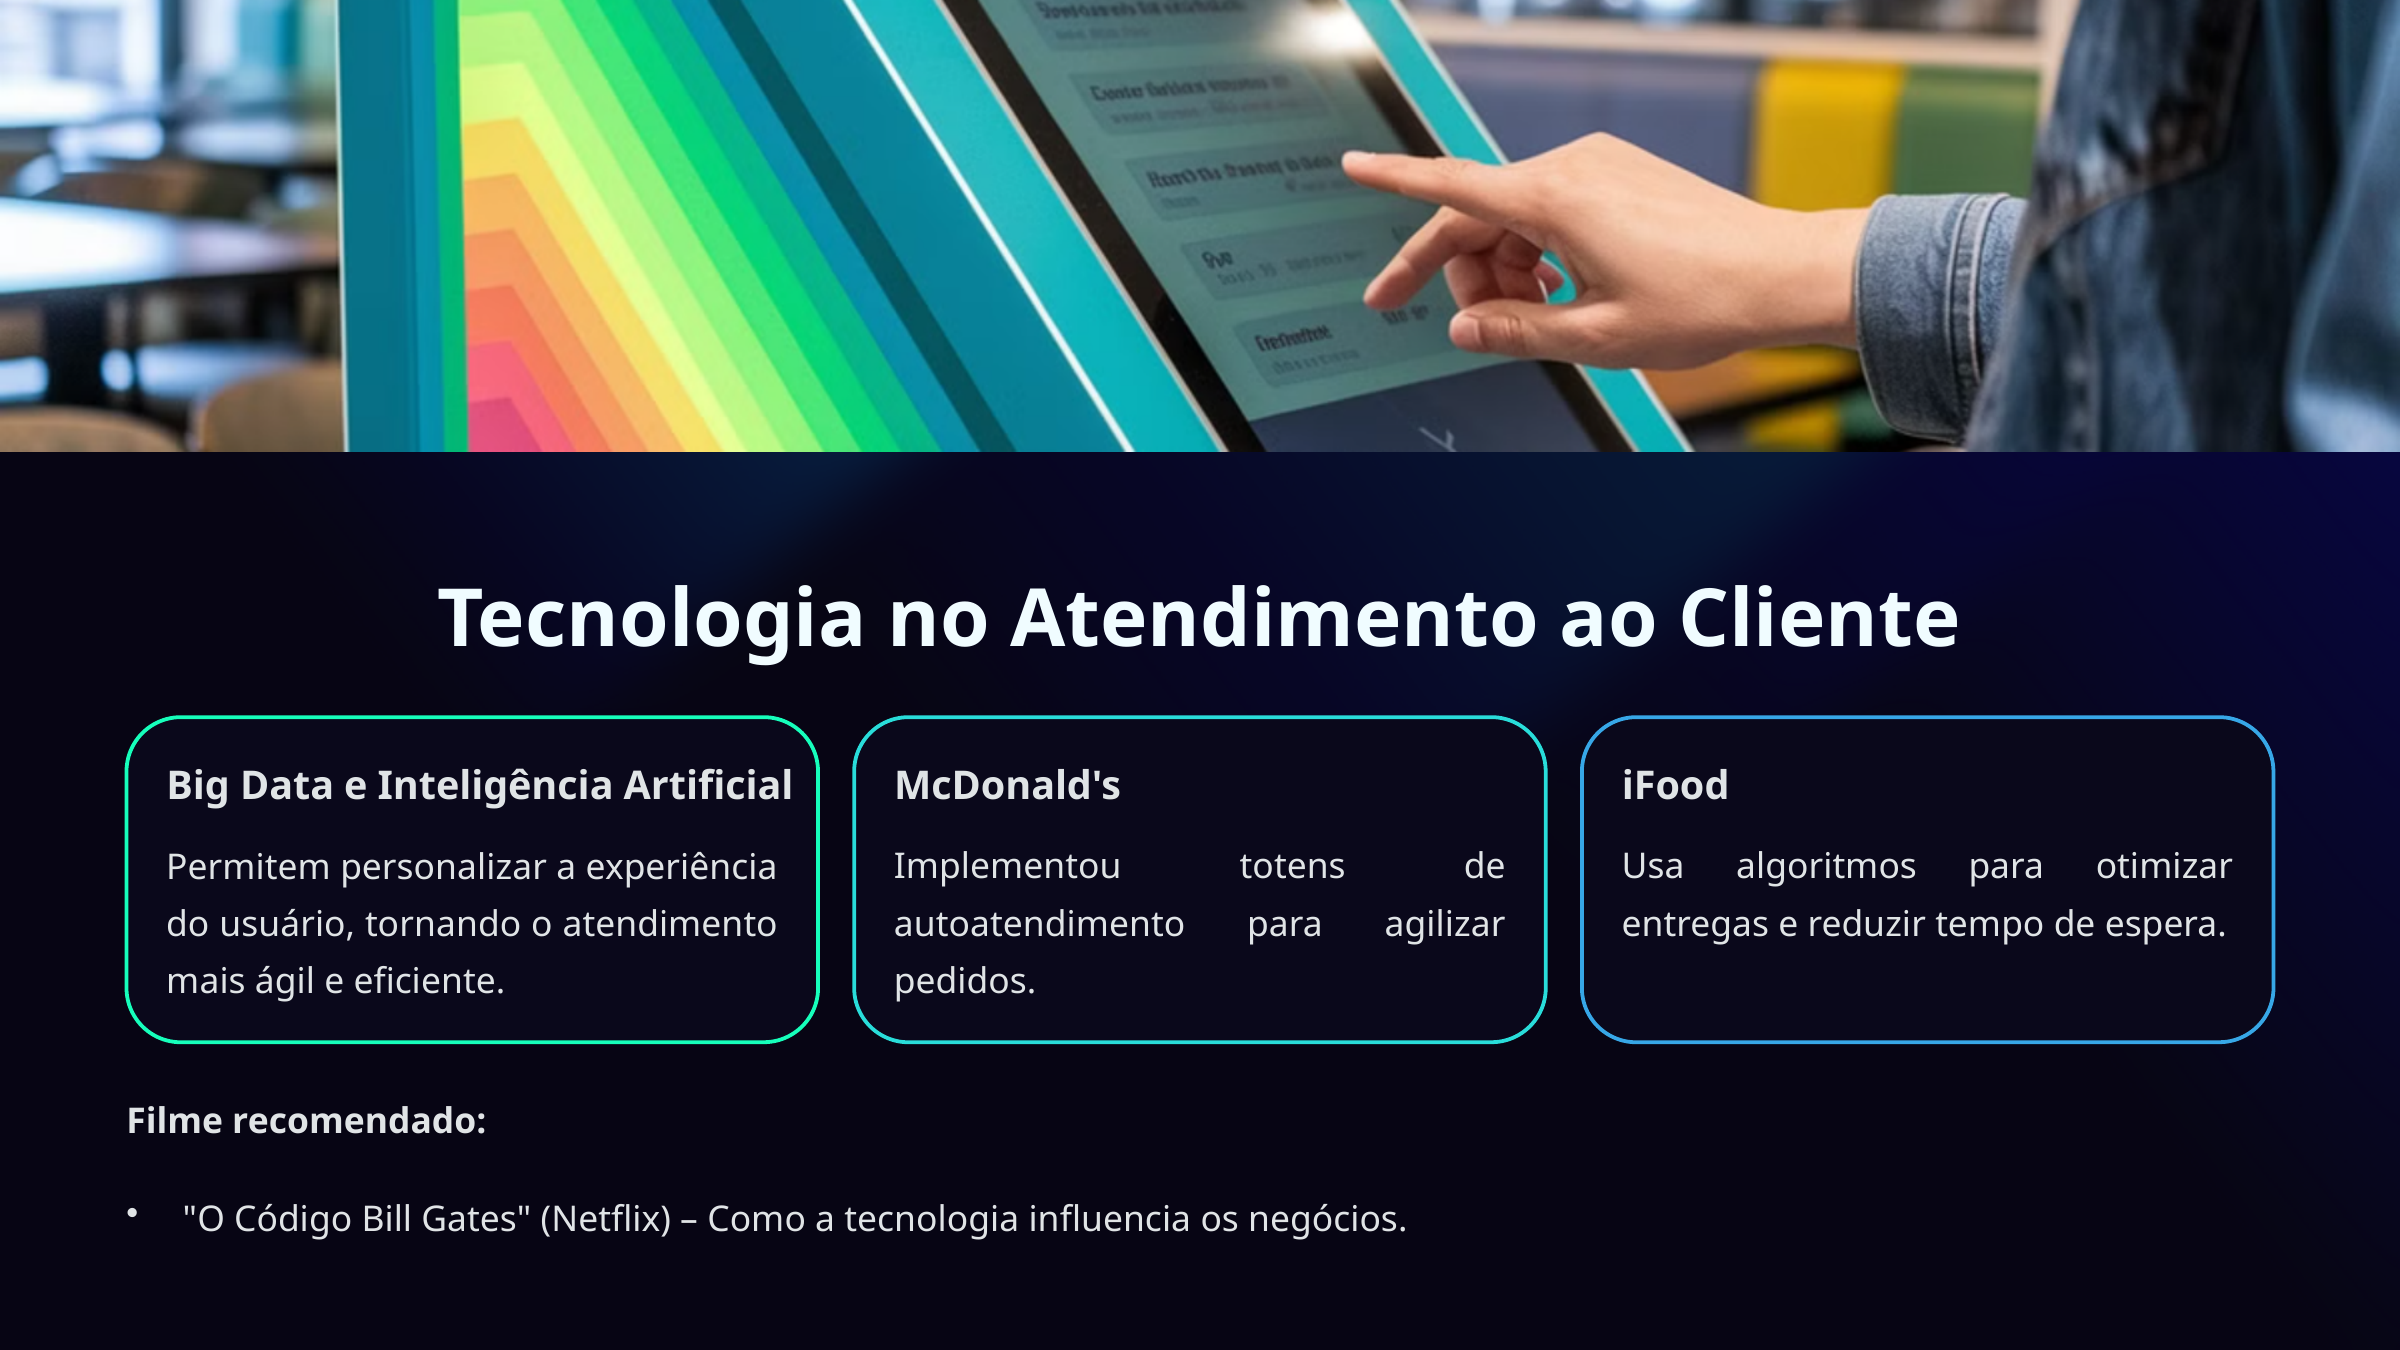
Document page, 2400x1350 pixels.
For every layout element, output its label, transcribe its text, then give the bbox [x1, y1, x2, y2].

text_box Permitem personalizar a experiência do usuário, tornando o atendimento mais ágil e eficiente. [166, 828, 779, 1003]
picture [0, 0, 2400, 452]
text_box Implementou totens de autoatendimento para agilizar pedidos. [894, 828, 1506, 945]
text_box Usa algoritmos para otimizar entregas e reduzir tempo de espera. [1621, 828, 2234, 945]
text_box "O Código Bill Gates" (Netflix) – Como a tecnologia influencia os negócios. [126, 1181, 2274, 1240]
text_box McDonald's [894, 756, 1296, 808]
text_box iFood [1621, 756, 2024, 808]
text_box [854, 717, 1546, 1043]
text_box Filme recomendado: [126, 1082, 2274, 1141]
text_box Tecnologia no Atendimento ao Cliente [126, 562, 2274, 663]
text_box [1581, 717, 2274, 1043]
text_box [126, 717, 819, 1043]
text_box Big Data e Inteligência Artificial [166, 756, 755, 808]
